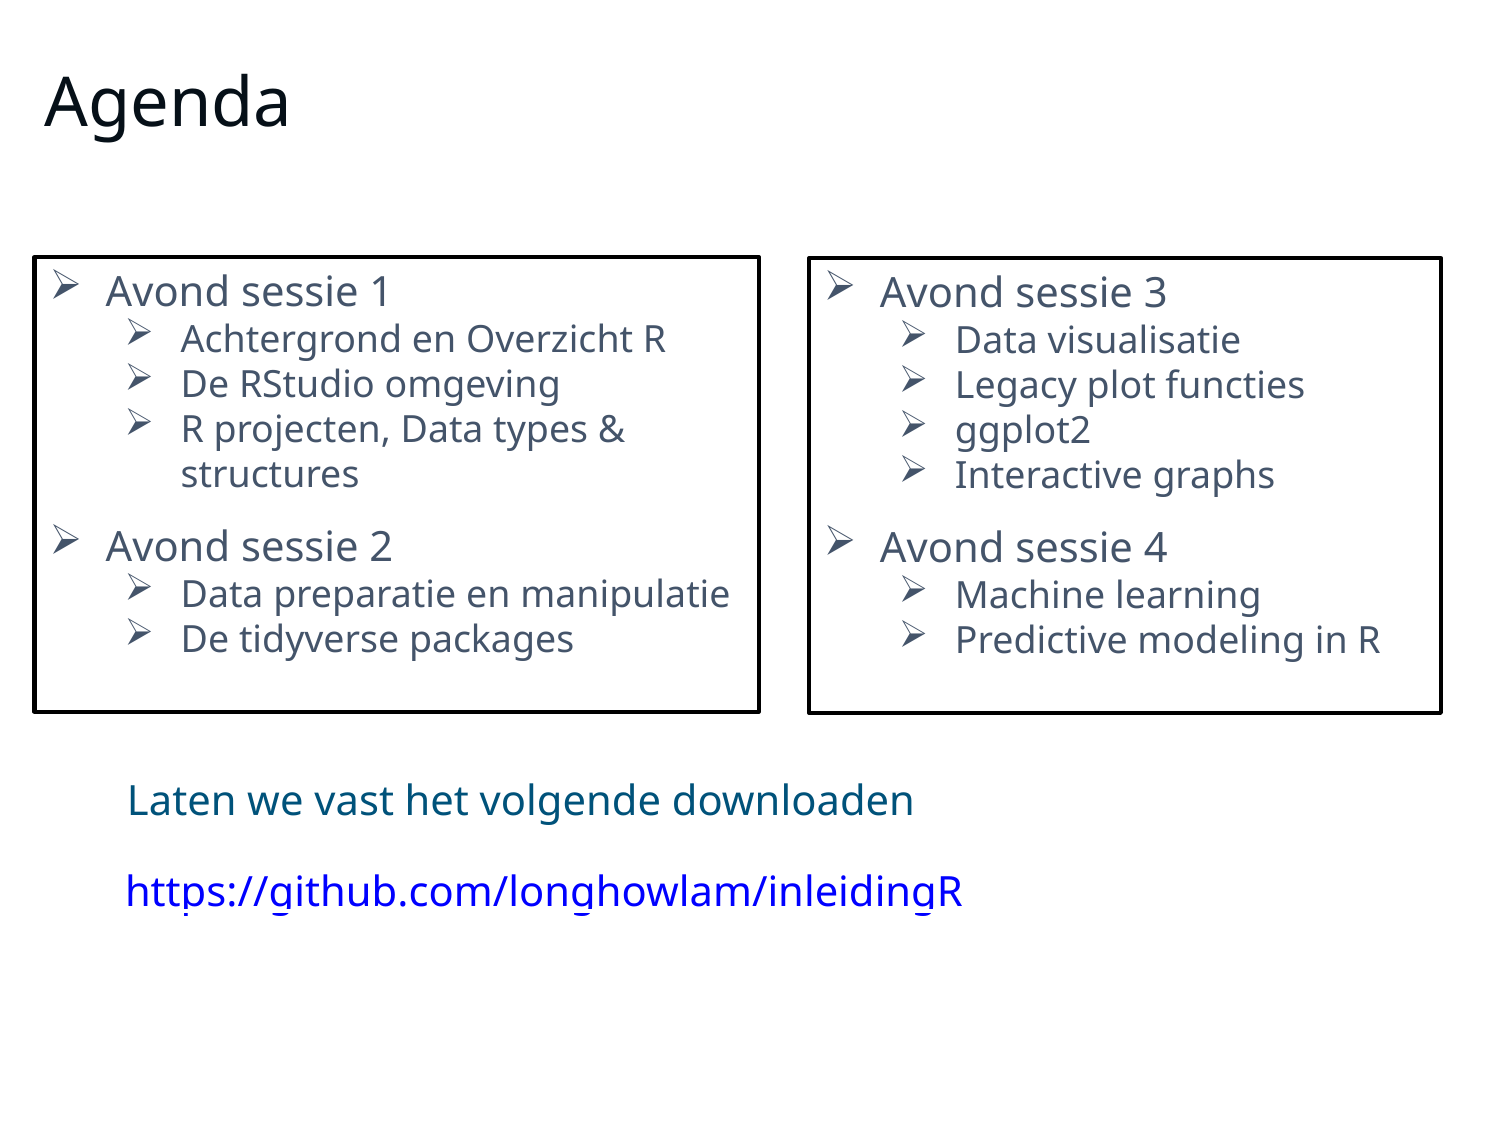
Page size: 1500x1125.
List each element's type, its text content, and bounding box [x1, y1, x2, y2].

text_box https://github.com/longhowlam/inleidingR [110, 857, 1162, 923]
text_box Laten we vast het volgende downloaden [112, 771, 1347, 837]
text_box Avond sessie 3 Data visualisatie Legacy plot functies ggplot2 Interactive graphs Avond sessie 4 Machine learning Predictive modeling in R [807, 256, 1443, 715]
text_box Agenda [29, 26, 1323, 173]
text_box Avond sessie 1 Achtergrond en Overzicht R De RStudio omgeving R projecten, Data types & structures Avond sessie 2 Data preparatie en manipulatie De tidyverse packages [32, 255, 761, 714]
